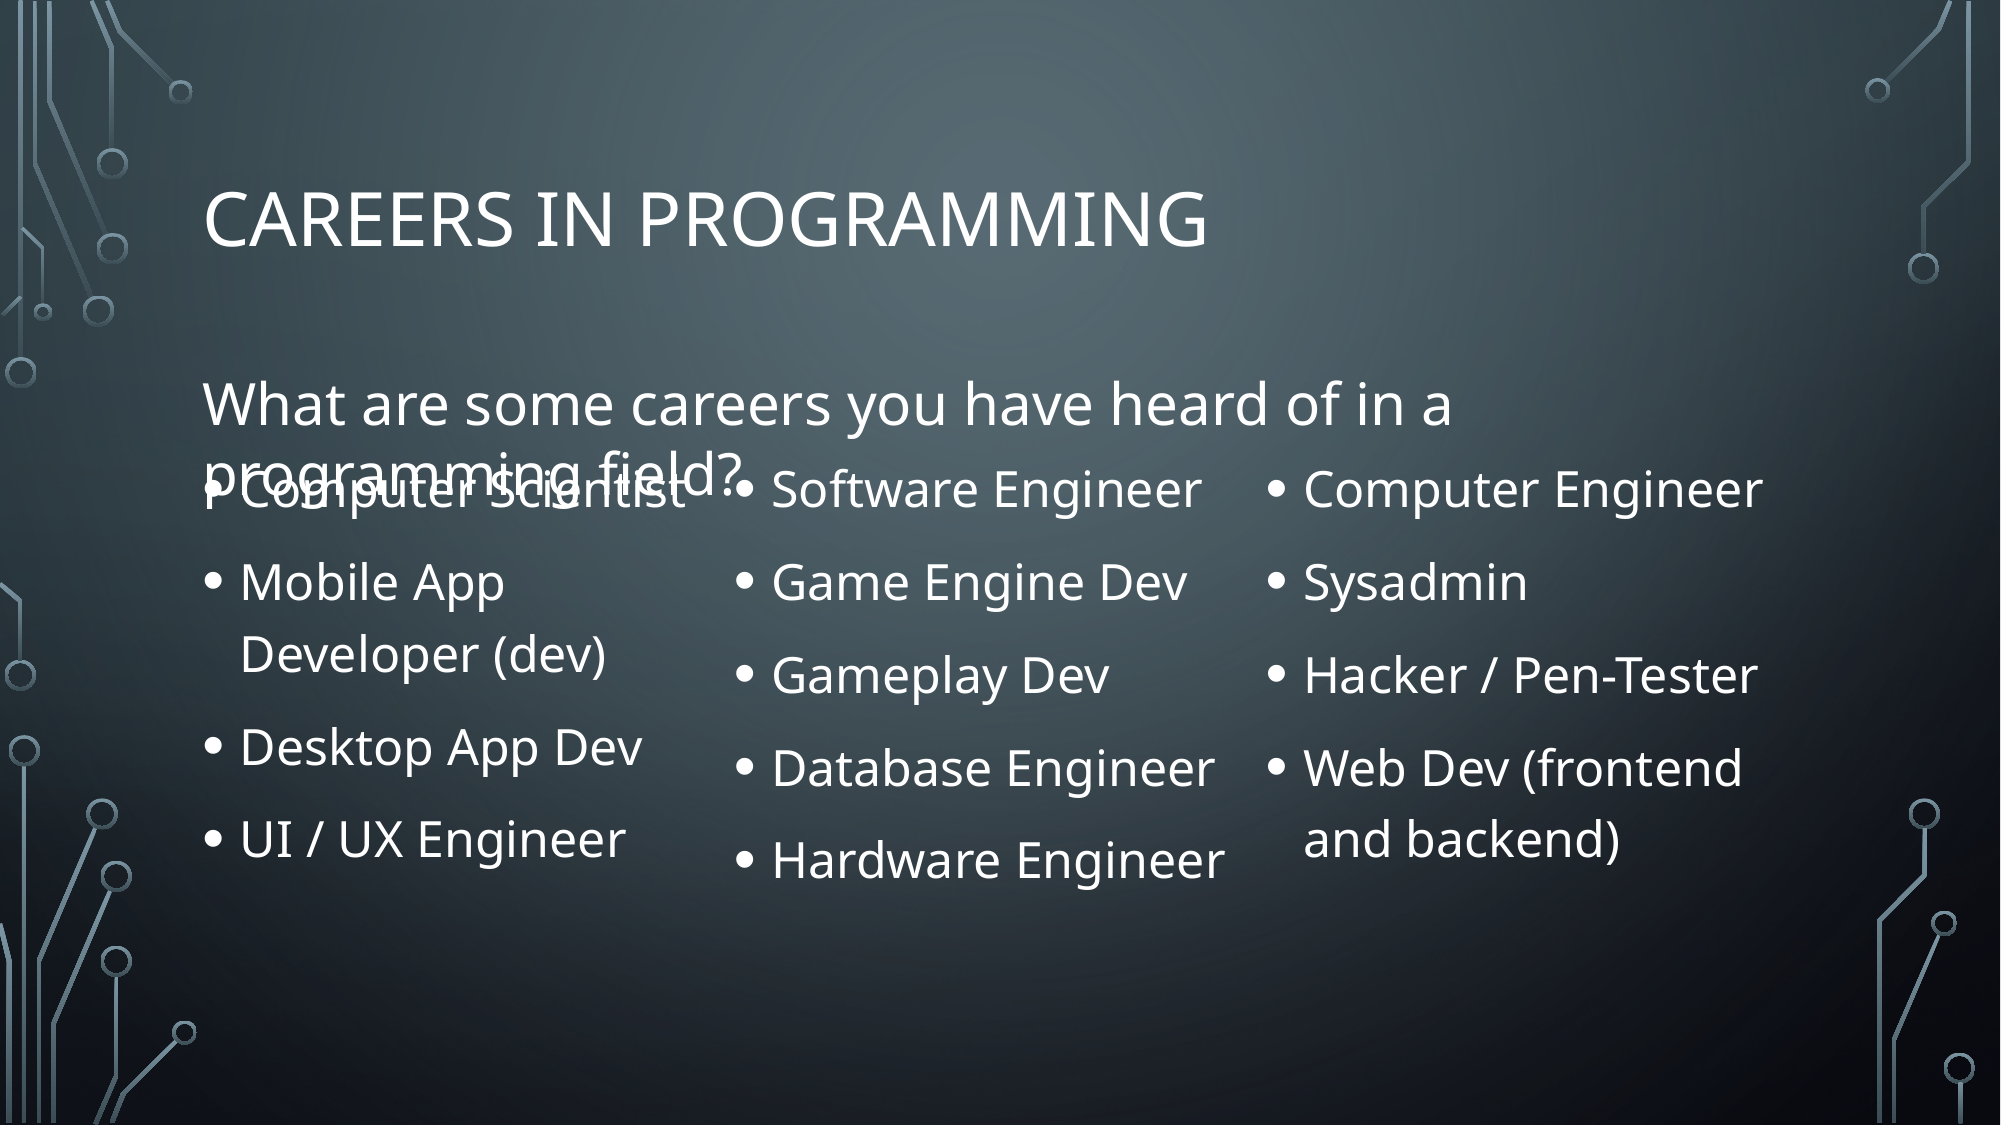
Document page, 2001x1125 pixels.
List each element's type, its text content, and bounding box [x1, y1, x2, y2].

text_box What are some careers you have heard of in a programming field? [187, 359, 1813, 515]
title Careers in Programming [187, 101, 1813, 344]
list Computer Scientist Mobile App Developer (dev) Desktop App Dev UI / UX Engineer Software Engineer Game Engine Dev Gameplay Dev Database Engineer Hardware Engineer Computer Engineer Sysadmin Hacker / Pen-Tester Web Dev (frontend and backend) [187, 515, 1813, 950]
